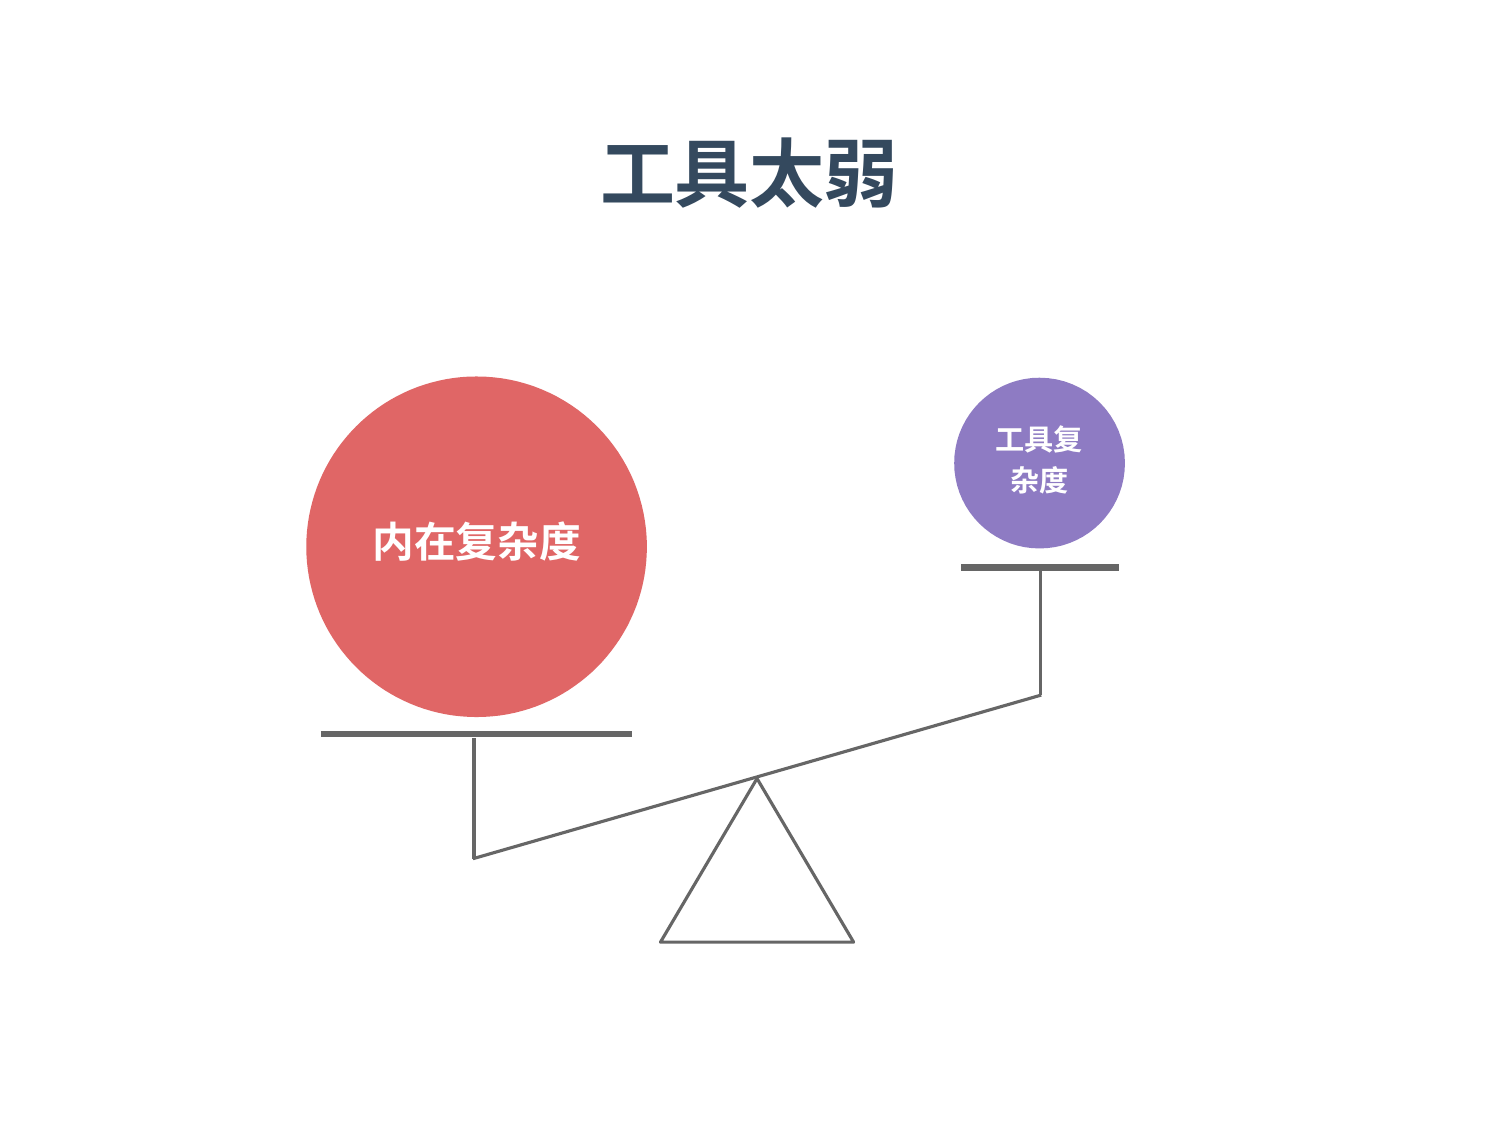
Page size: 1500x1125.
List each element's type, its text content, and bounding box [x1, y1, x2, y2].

text_box [306, 376, 647, 718]
text_box [660, 778, 854, 943]
text_box [954, 377, 1125, 549]
title 工具太弱 [597, 124, 903, 315]
text_box 内在复杂度 [370, 514, 583, 567]
text_box 工具复 杂度 [992, 413, 1085, 497]
